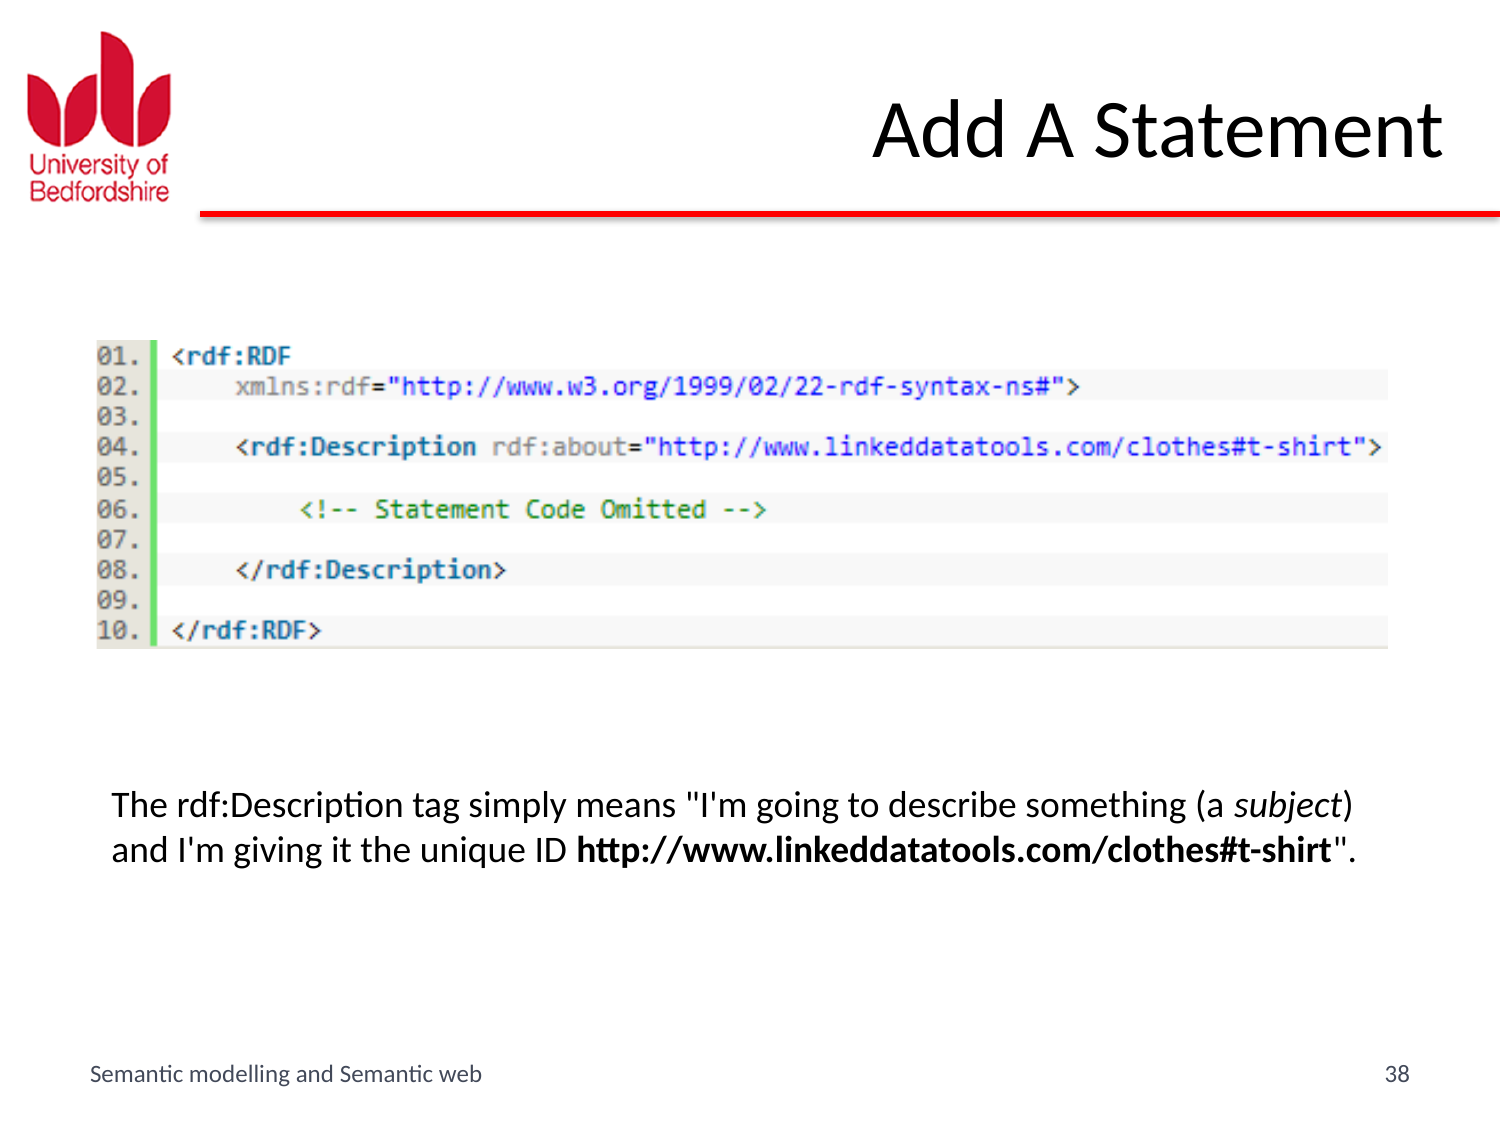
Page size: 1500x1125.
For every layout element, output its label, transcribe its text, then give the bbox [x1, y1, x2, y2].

slide_number Semantic modelling and Semantic web [75, 1042, 503, 1103]
picture [0, 15, 201, 214]
text_box The rdf:Description tag simply means "I'm going to describe something (a subject) and I'm giving it the unique ID http://www.linkeddatatools.com/clothes#t-shirt". [96, 772, 1389, 878]
title Add A Statement [110, 30, 1461, 218]
slide_number 38 [1344, 1042, 1425, 1103]
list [96, 340, 1390, 649]
